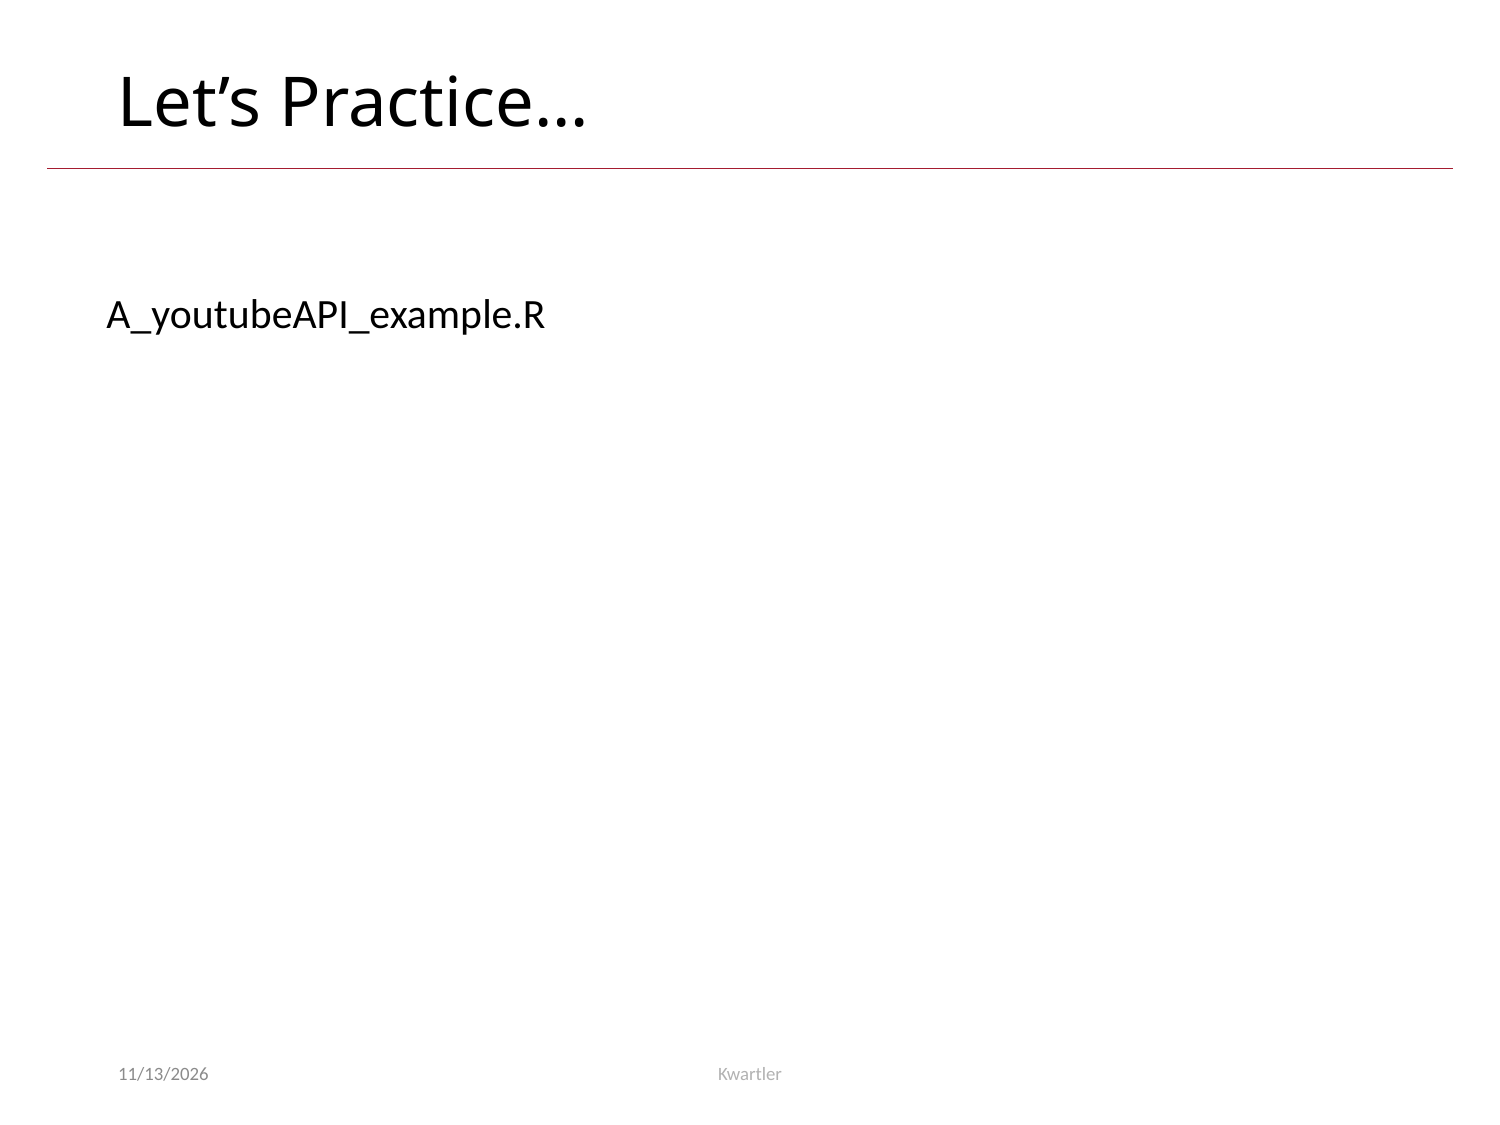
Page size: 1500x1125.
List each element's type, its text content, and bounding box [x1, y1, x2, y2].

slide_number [103, 1042, 441, 1103]
footer Kwartler [496, 1042, 1004, 1103]
text_box A_youtubeAPI_example.R [91, 279, 561, 345]
title Let’s Practice… [103, 59, 1397, 157]
